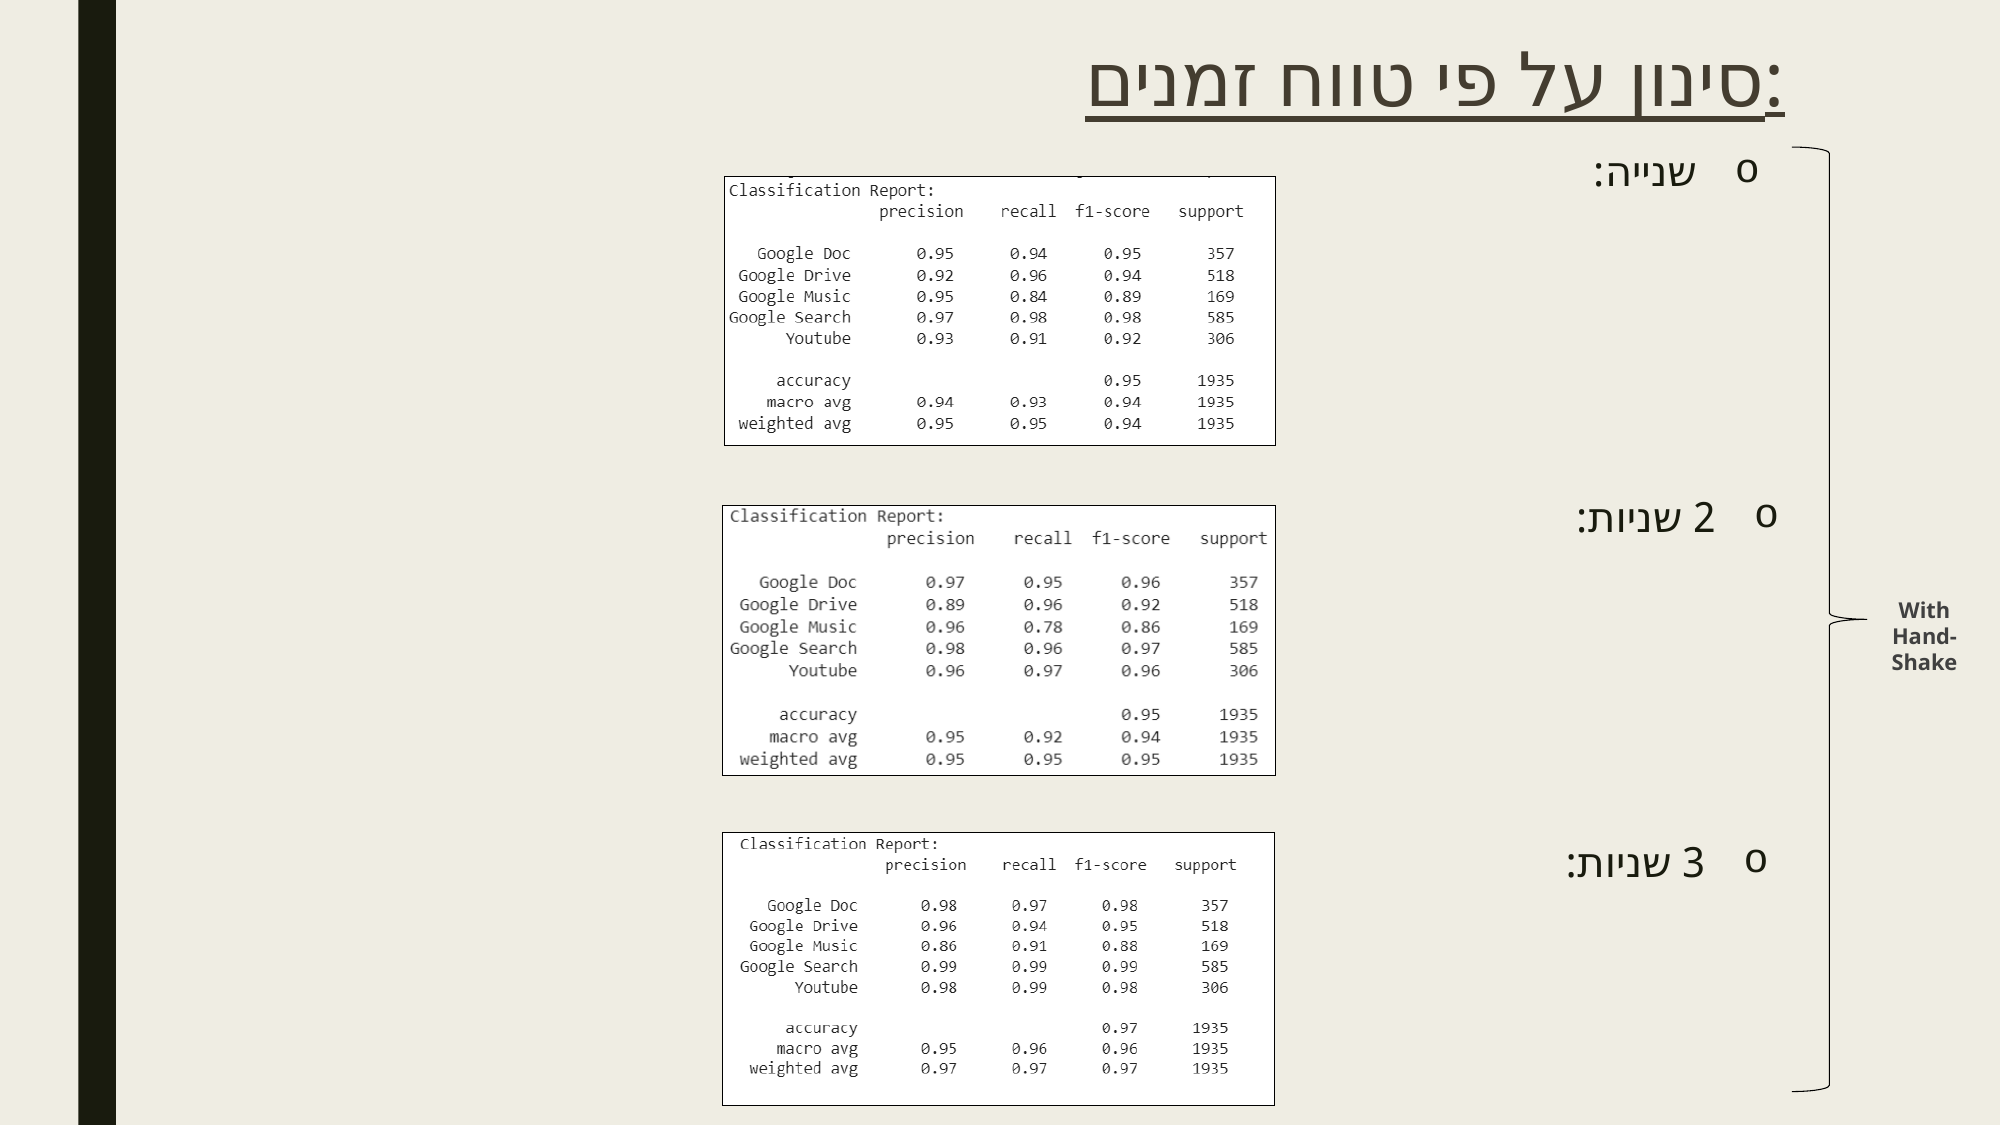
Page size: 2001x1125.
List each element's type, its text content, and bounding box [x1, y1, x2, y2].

picture [724, 176, 1276, 446]
picture [722, 832, 1275, 1106]
text_box סינון על פי טווח זמנים: [224, 34, 1800, 172]
text_box 2 שניות: [1515, 486, 1791, 557]
picture [722, 505, 1276, 776]
text_box With Hand-Shake [1849, 589, 2000, 683]
text_box [1791, 146, 1868, 1093]
list שנייה: [1496, 172, 1775, 212]
text_box 3 שניות: [1504, 832, 1784, 903]
